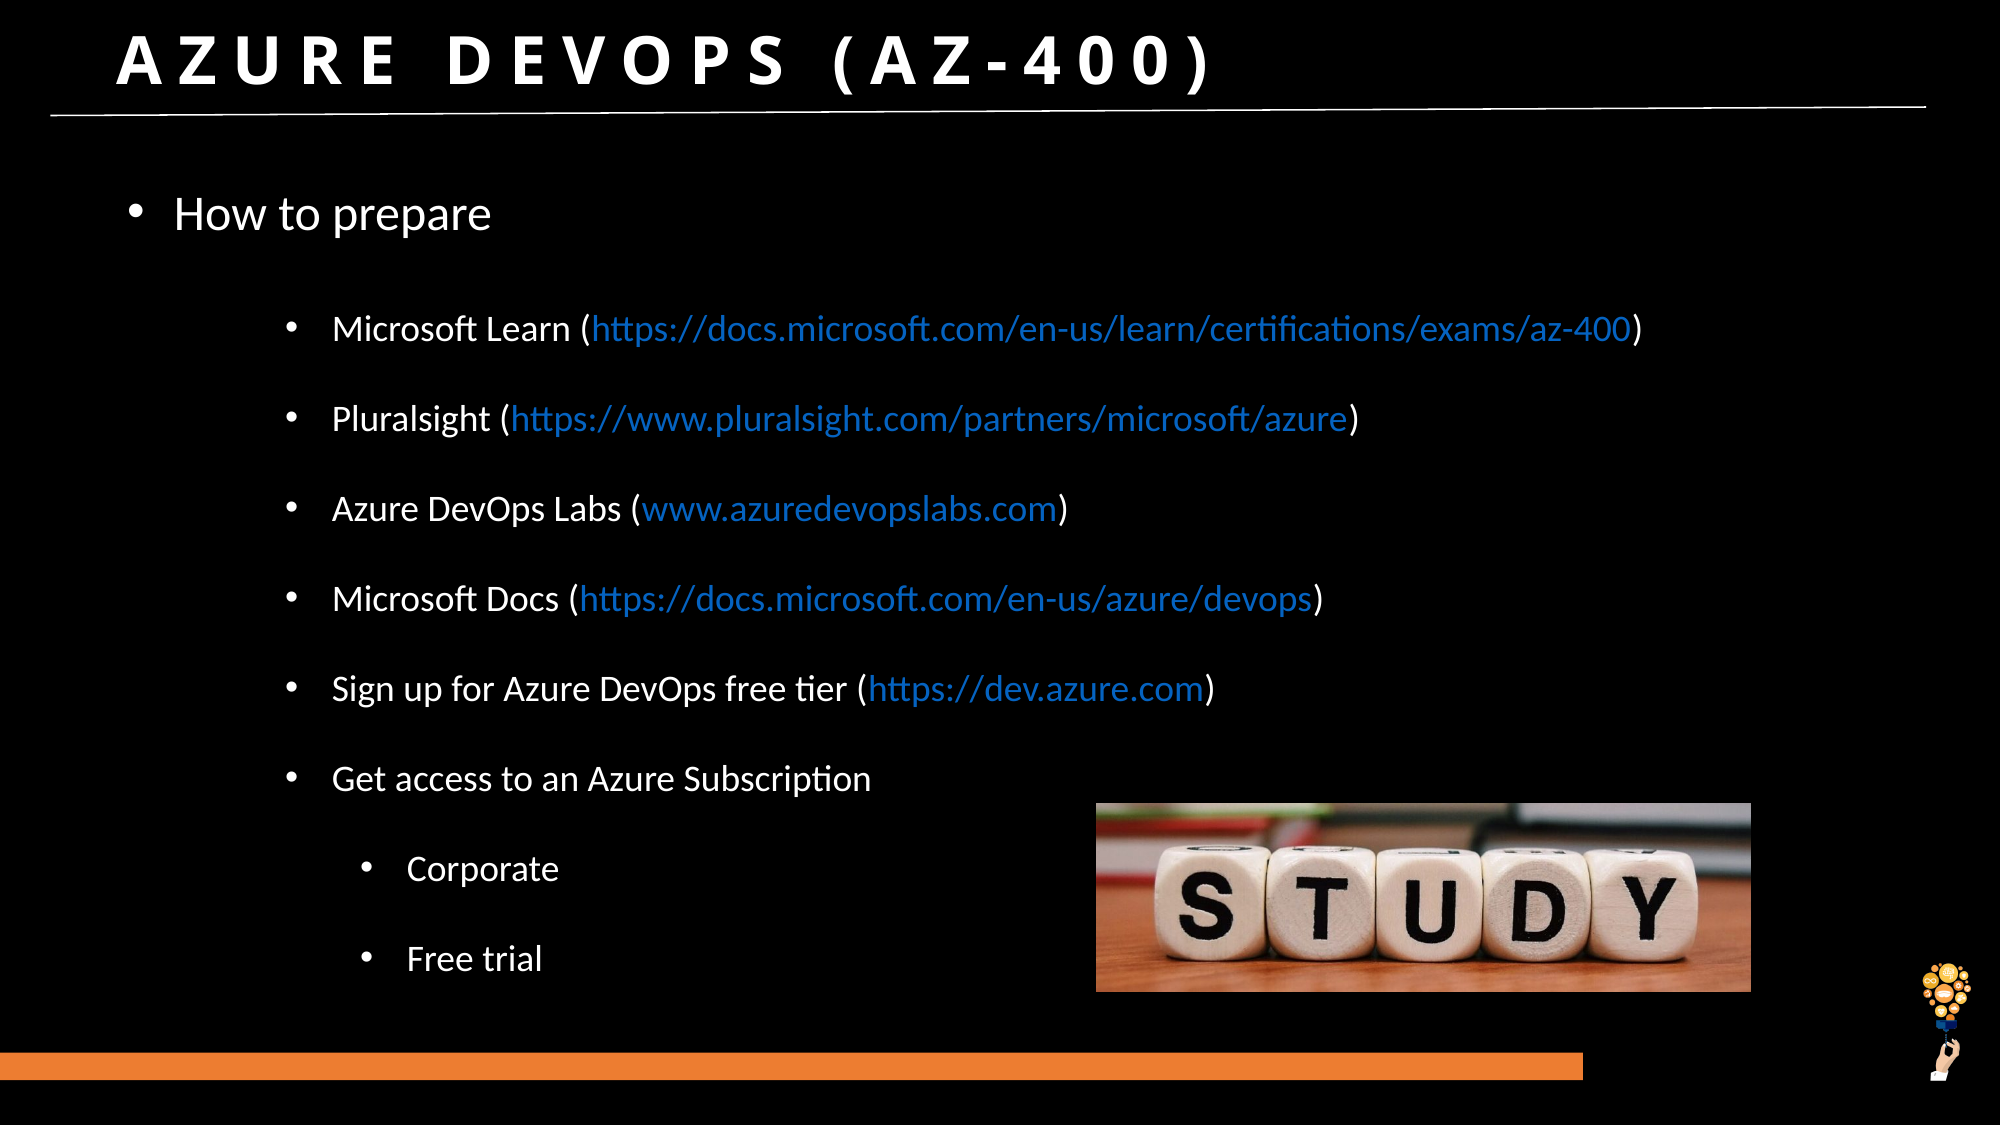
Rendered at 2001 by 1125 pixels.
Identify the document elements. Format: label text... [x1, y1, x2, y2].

text_box [0, 1052, 1583, 1081]
picture [1096, 803, 1751, 992]
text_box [50, 106, 1927, 116]
title Azure devops (az-400) [101, 14, 1827, 106]
text_box How to prepare [112, 172, 940, 248]
picture [1881, 946, 2000, 1081]
text_box Microsoft Learn (https://docs.microsoft.com/en-us/learn/certifications/exams/az-400) Pluralsight (https://www.pluralsight.com/partners/microsoft/azure) Azure DevOps Labs (www.azuredevopslabs.com) Microsoft Docs (https://docs.microsoft.com/en-us/azure/devops) Sign up for Azure DevOps free tier (https://dev.azure.com) Get access to an Azure Subscription Corporate Free trial [270, 251, 1659, 987]
